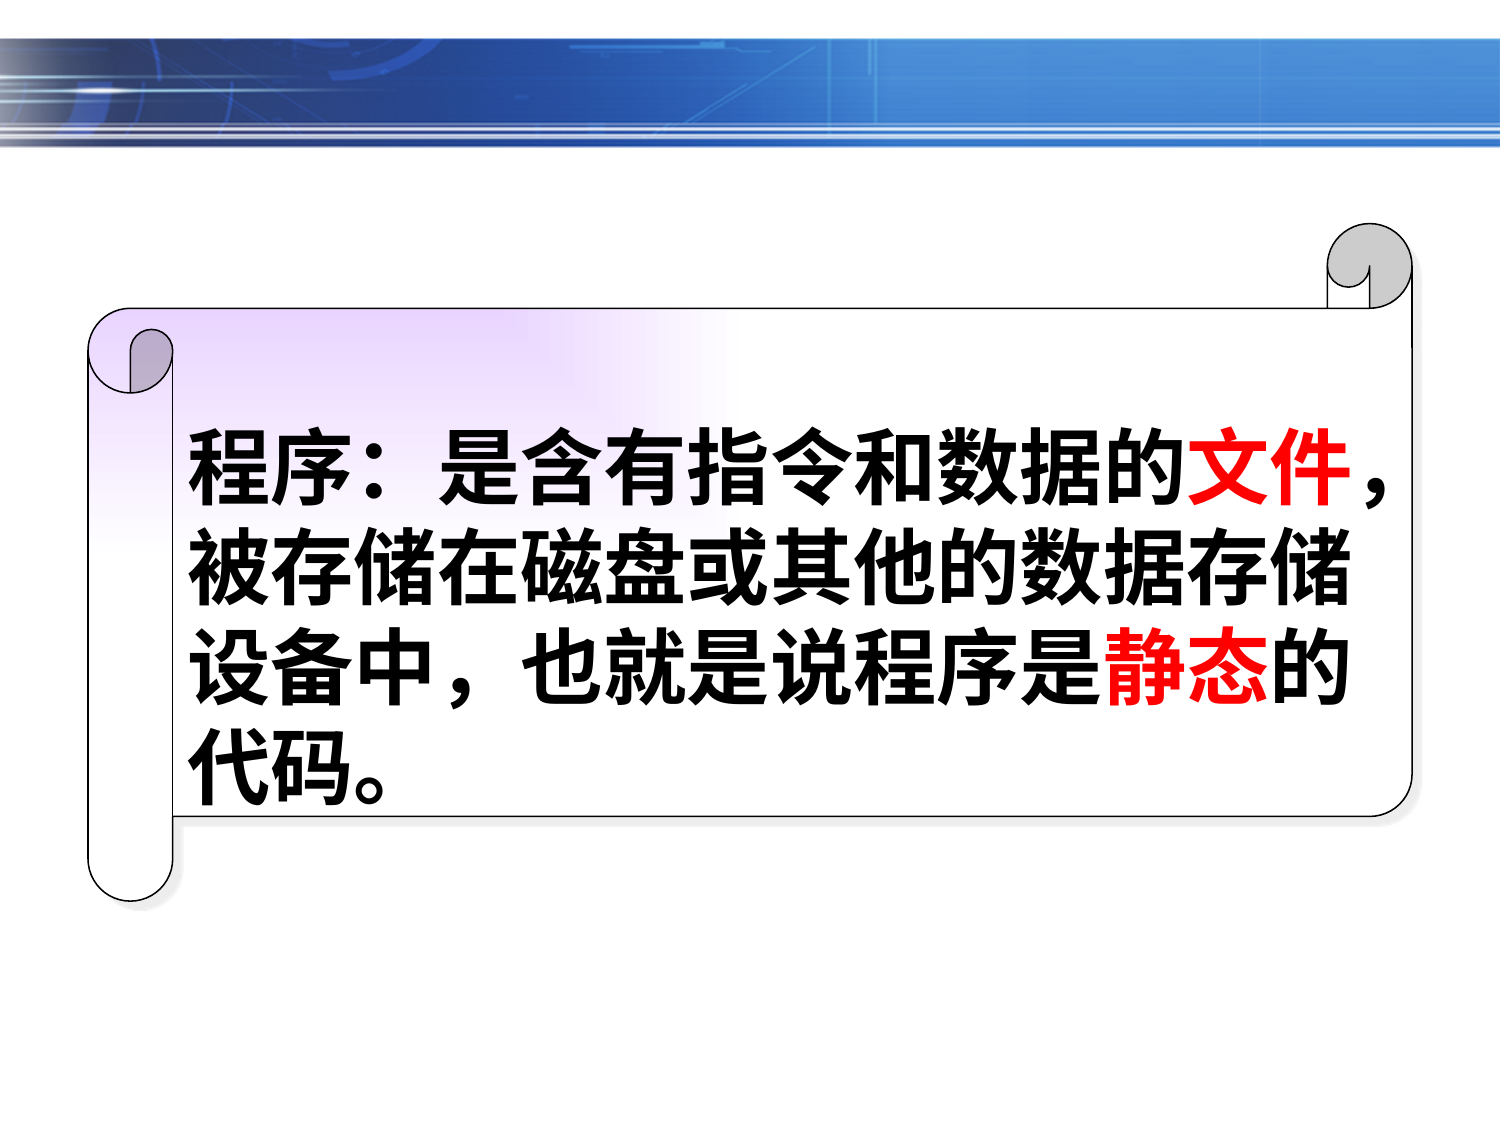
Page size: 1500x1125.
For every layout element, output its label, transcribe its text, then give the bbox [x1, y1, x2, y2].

text_box 程序：是含有指令和数据的文件， 被存储在磁盘或其他的数据存储 设备中，也就是说程序是静态的 代码。 [87, 223, 1413, 902]
